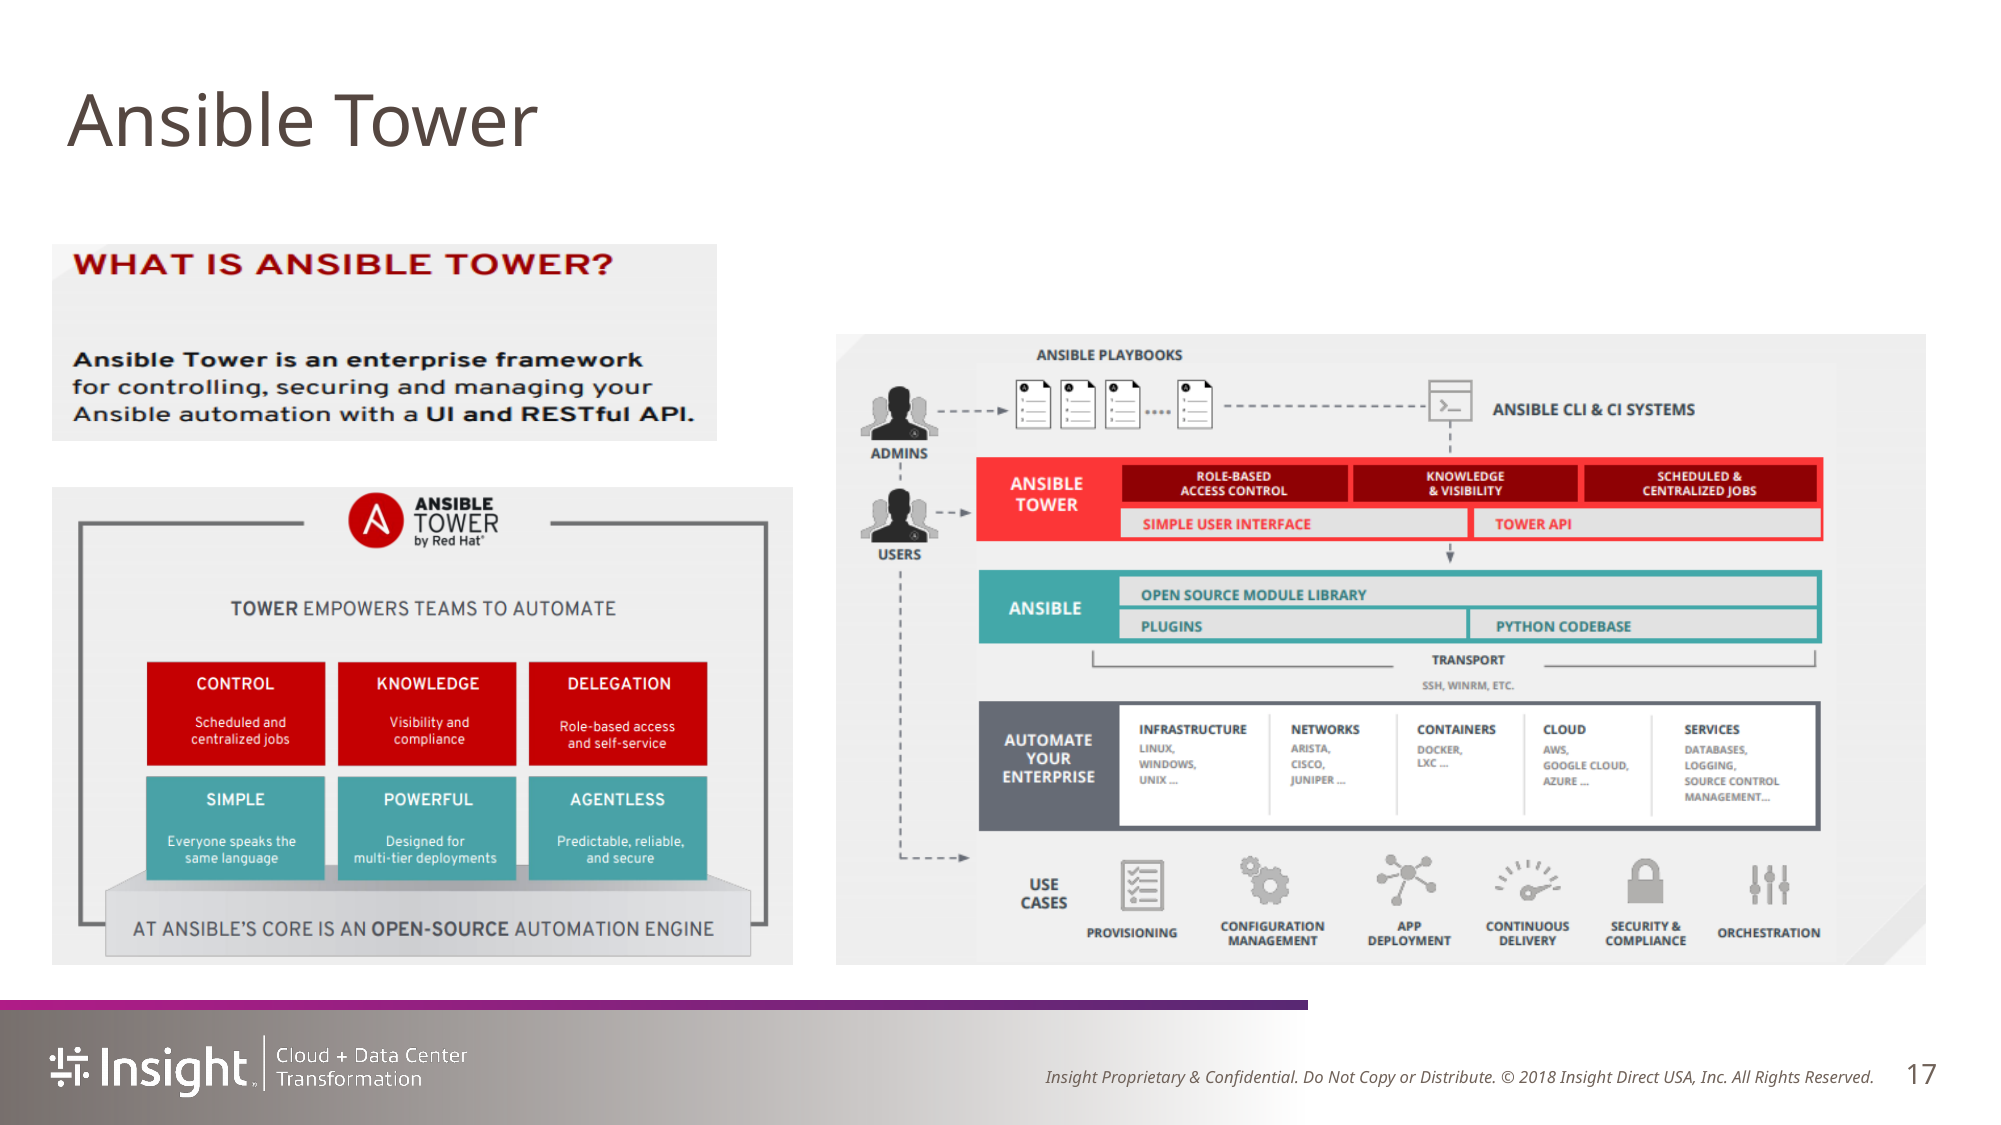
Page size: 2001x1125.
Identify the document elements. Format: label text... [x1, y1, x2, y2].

picture [52, 244, 717, 441]
title Ansible Tower [52, 48, 1960, 198]
picture [25, 1003, 480, 1124]
picture [52, 487, 793, 965]
picture [836, 334, 1926, 965]
